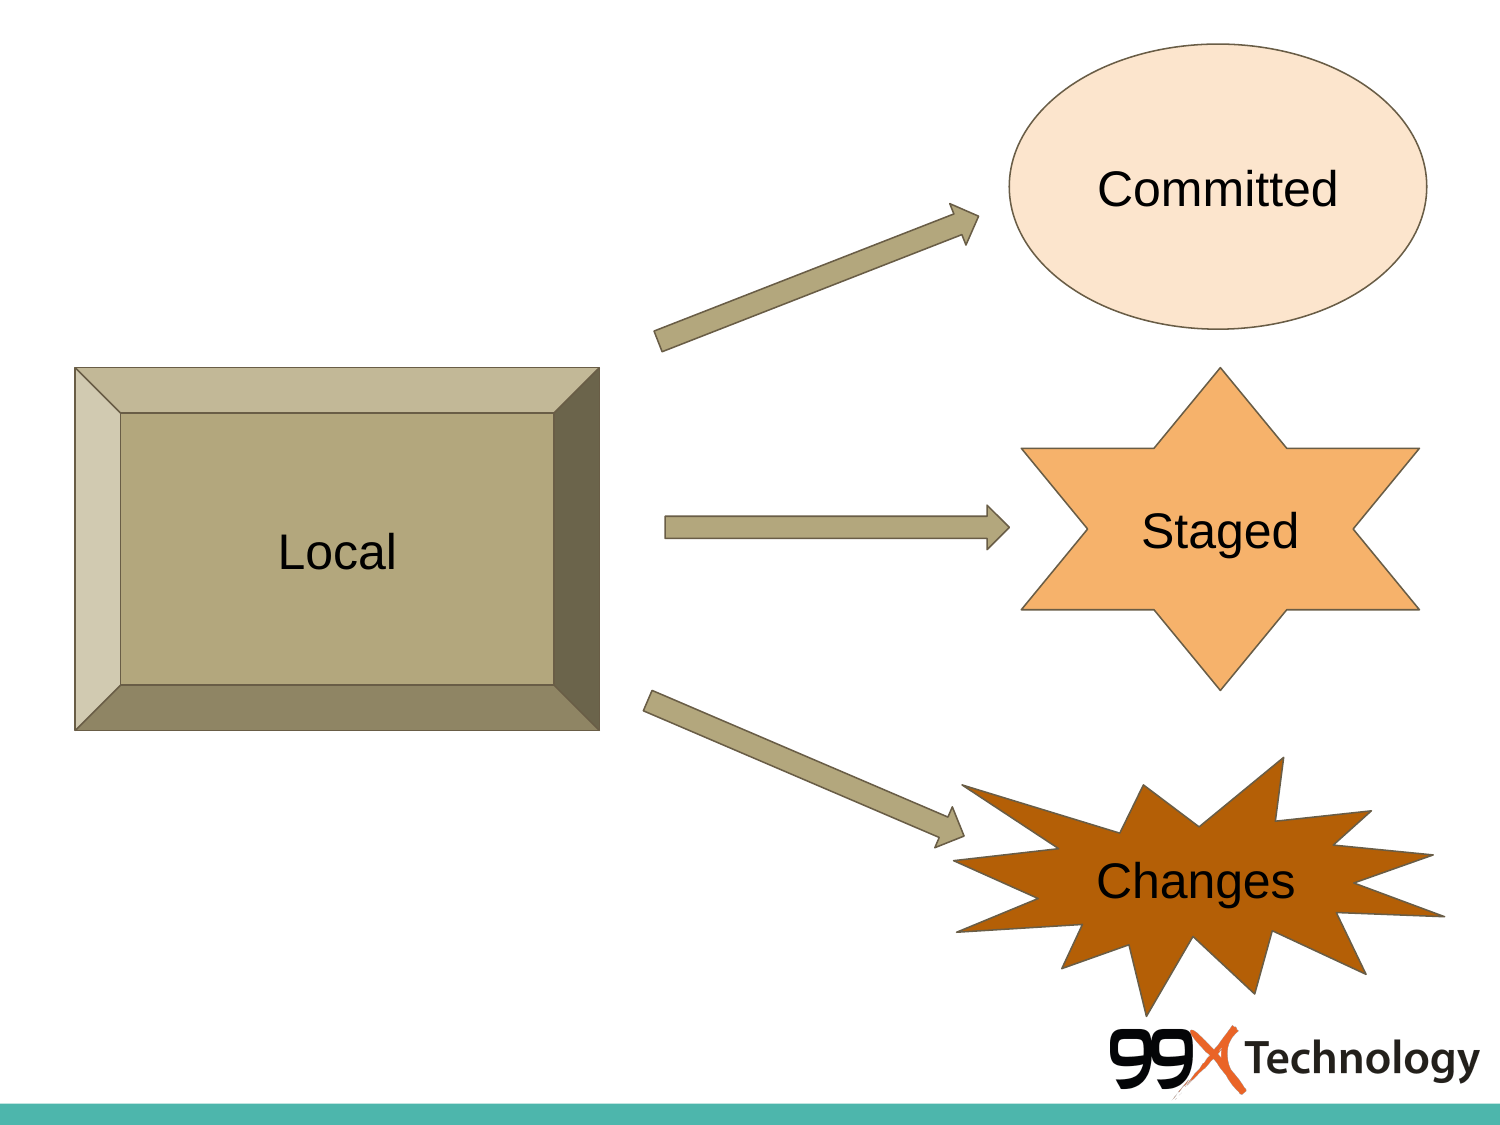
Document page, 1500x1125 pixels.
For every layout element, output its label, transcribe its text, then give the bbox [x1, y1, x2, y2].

text_box Staged [1021, 367, 1420, 691]
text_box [77, 368, 598, 412]
text_box [665, 505, 1010, 550]
text_box [643, 690, 965, 848]
text_box Changes [953, 757, 1445, 1017]
picture [1110, 1025, 1480, 1101]
text_box [654, 203, 979, 352]
text_box Local [75, 367, 600, 731]
text_box Committed [1009, 44, 1427, 330]
